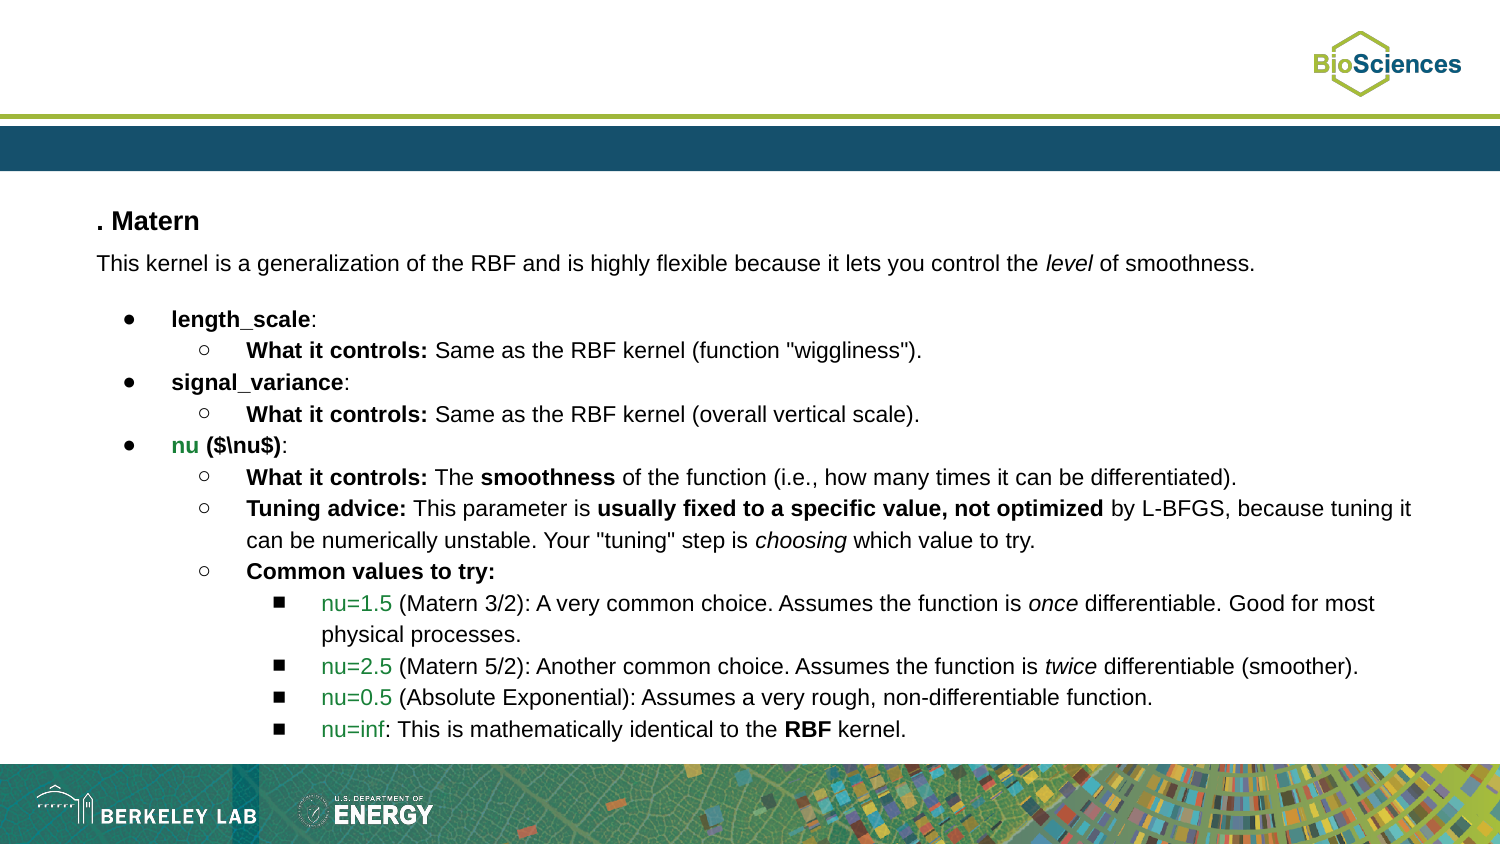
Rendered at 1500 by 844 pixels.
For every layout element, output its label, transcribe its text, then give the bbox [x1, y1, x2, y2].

text_box . Matern This kernel is a generalization of the RBF and is highly flexible because it lets you control the level of smoothness. length_scale: What it controls: Same as the RBF kernel (function "wiggliness"). signal_variance: What it controls: Same as the RBF kernel (overall vertical scale). nu ($\nu$): What it controls: The smoothness of the function (i.e., how many times it can be differentiated). Tuning advice: This parameter is usually fixed to a specific value, not optimized by L-BFGS, because tuning it can be numerically unstable. Your "tuning" step is choosing which value to try. Common values to try: nu=1.5 (Matern 3/2): A very common choice. Assumes the function is once differentiable. Good for most physical processes. nu=2.5 (Matern 5/2): Another common choice. Assumes the function is twice differentiable (smoother). nu=0.5 (Absolute Exponential): Assumes a very rough, non-differentiable function. nu=inf: This is mathematically identical to the RBF kernel. [81, 183, 1452, 757]
picture [1314, 31, 1461, 97]
picture [0, 764, 1500, 844]
